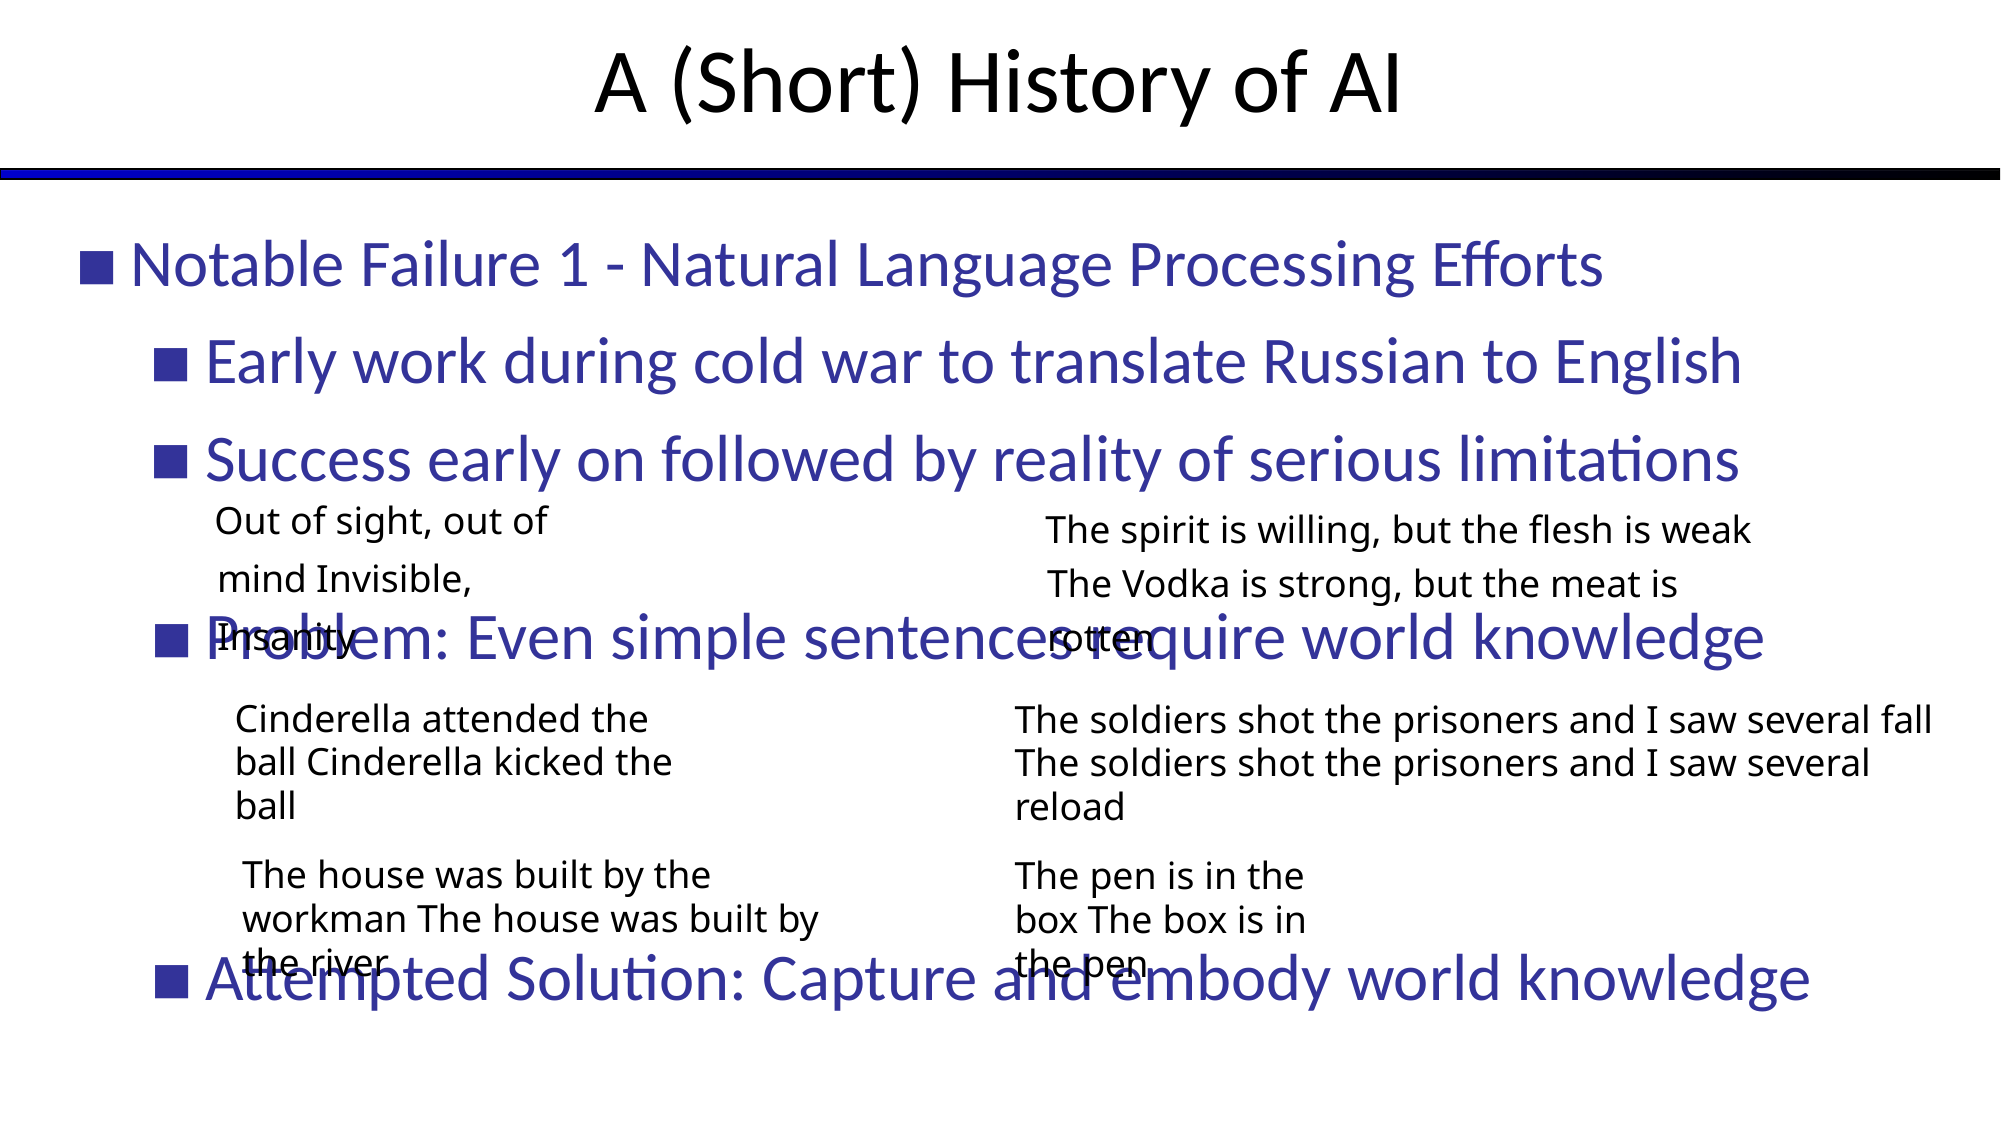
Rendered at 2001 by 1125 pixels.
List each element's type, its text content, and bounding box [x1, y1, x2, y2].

title A (Short) History of AI [260, 18, 1740, 200]
text_box Problem: Even simple sentences require world knowledge [147, 590, 1770, 673]
picture [1740, 170, 1999, 178]
text_box Attempted Solution: Capture and embody world knowledge [147, 931, 1821, 1014]
text_box Out of sight, out of mind Invisible, Insanity [212, 481, 615, 658]
text_box Notable Failure 1 - Natural Language Processing Efforts Early work during cold war to translate Russian to English Success early on followed by reality of serious limitations [67, 200, 1754, 495]
text_box The soldiers shot the prisoners and I saw several fall The soldiers shot the prisoners and I saw several reload The pen is in the box The box is in the pen [1012, 692, 1947, 985]
picture [1, 170, 260, 178]
text_box The spirit is willing, but the flesh is weak The Vodka is strong, but the meat is rotten [1043, 494, 1754, 659]
text_box Cinderella attended the ball Cinderella kicked the ball The house was built by the workman The house was built by the river [232, 691, 853, 984]
